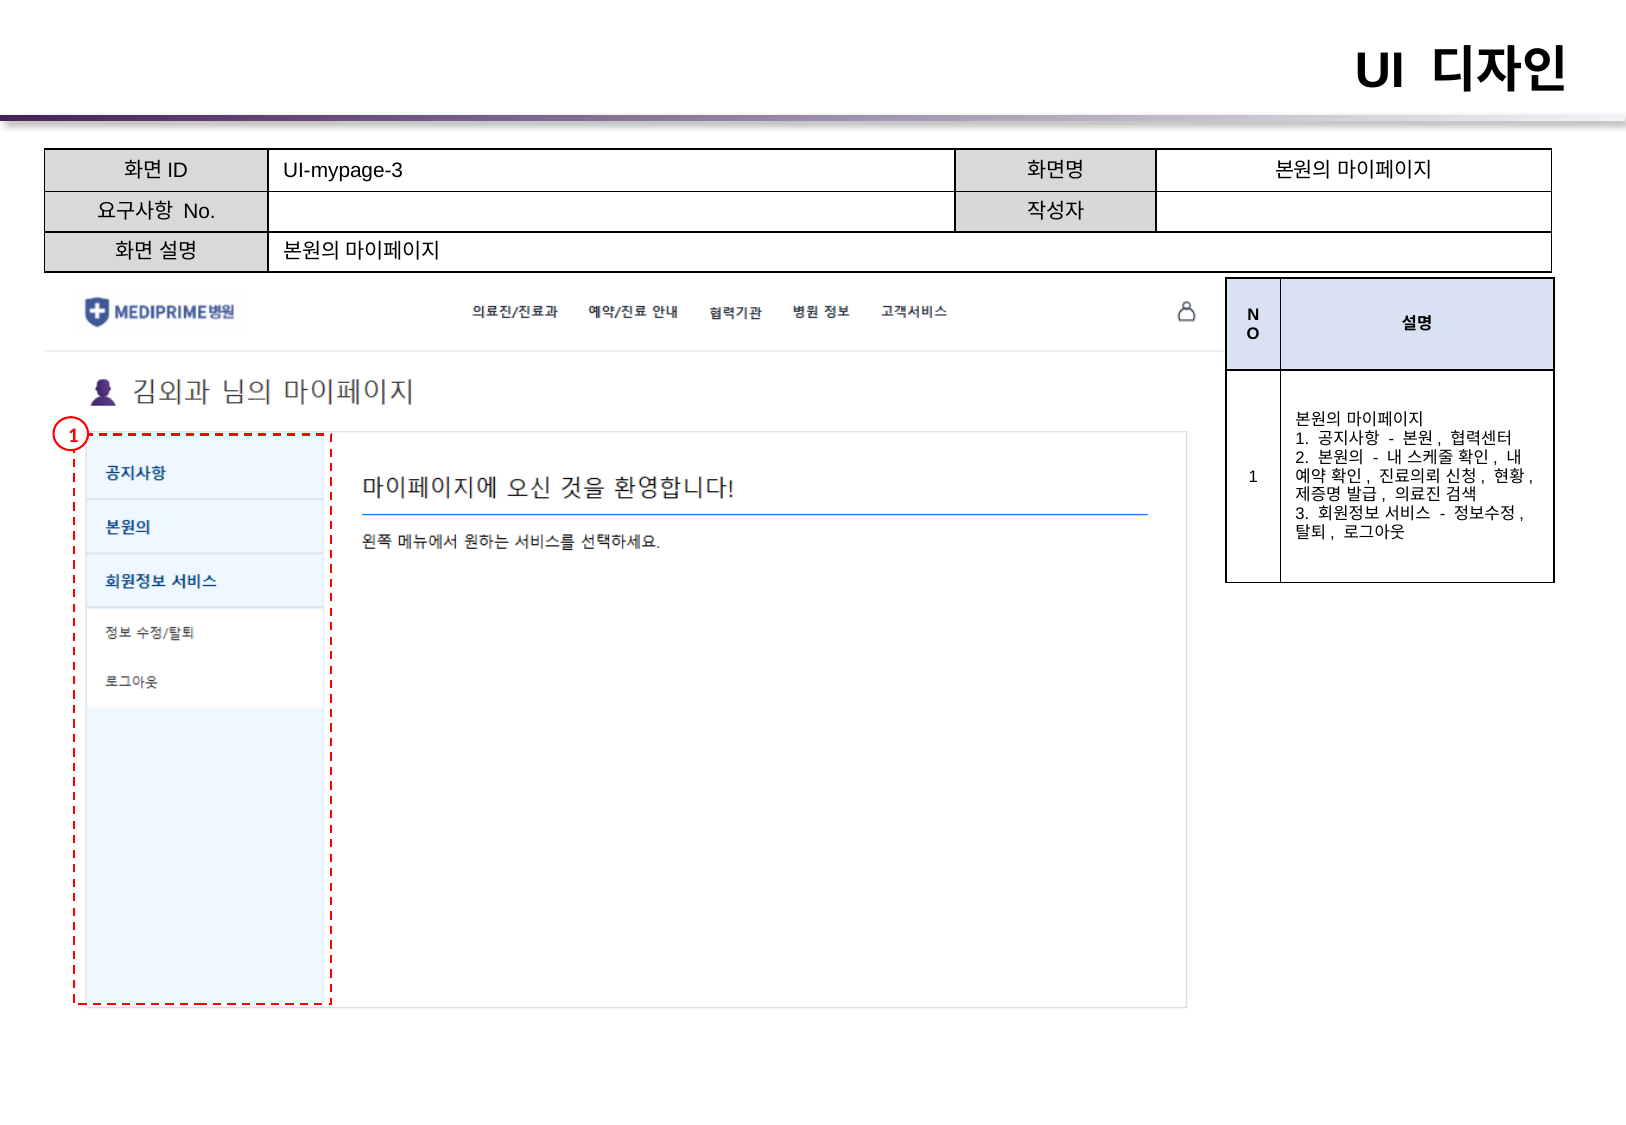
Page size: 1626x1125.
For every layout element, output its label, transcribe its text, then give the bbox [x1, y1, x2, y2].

table_cell [269, 192, 954, 231]
table_header 본원의 마이페이지 [1157, 150, 1551, 191]
table_cell 작성자 [956, 192, 1155, 231]
table_header NO [1227, 279, 1280, 369]
table_header UI-mypage-3 [269, 150, 954, 191]
table_header 화면명 [956, 150, 1155, 191]
table_cell 1 [1227, 371, 1280, 582]
table_header 설명 [1281, 279, 1553, 369]
table_cell 요구사항 No. [45, 192, 267, 231]
picture [44, 276, 1224, 1072]
table_cell 화면 설명 [45, 233, 267, 271]
table_cell 본원의 마이페이지 1. 공지사항 - 본원, 협력센터 2. 본원의 - 내 스케줄 확인, 내 예약 확인, 진료의뢰 신청, 현황, 제증명 발급, 의료진 검색 3. 회원정보 서비스 - 정보수정, 탈퇴, 로그아웃 [1281, 371, 1553, 582]
table_cell [1157, 192, 1551, 231]
table_header 화면ID [45, 150, 267, 191]
table_cell 본원의 마이페이지 [269, 233, 1551, 271]
